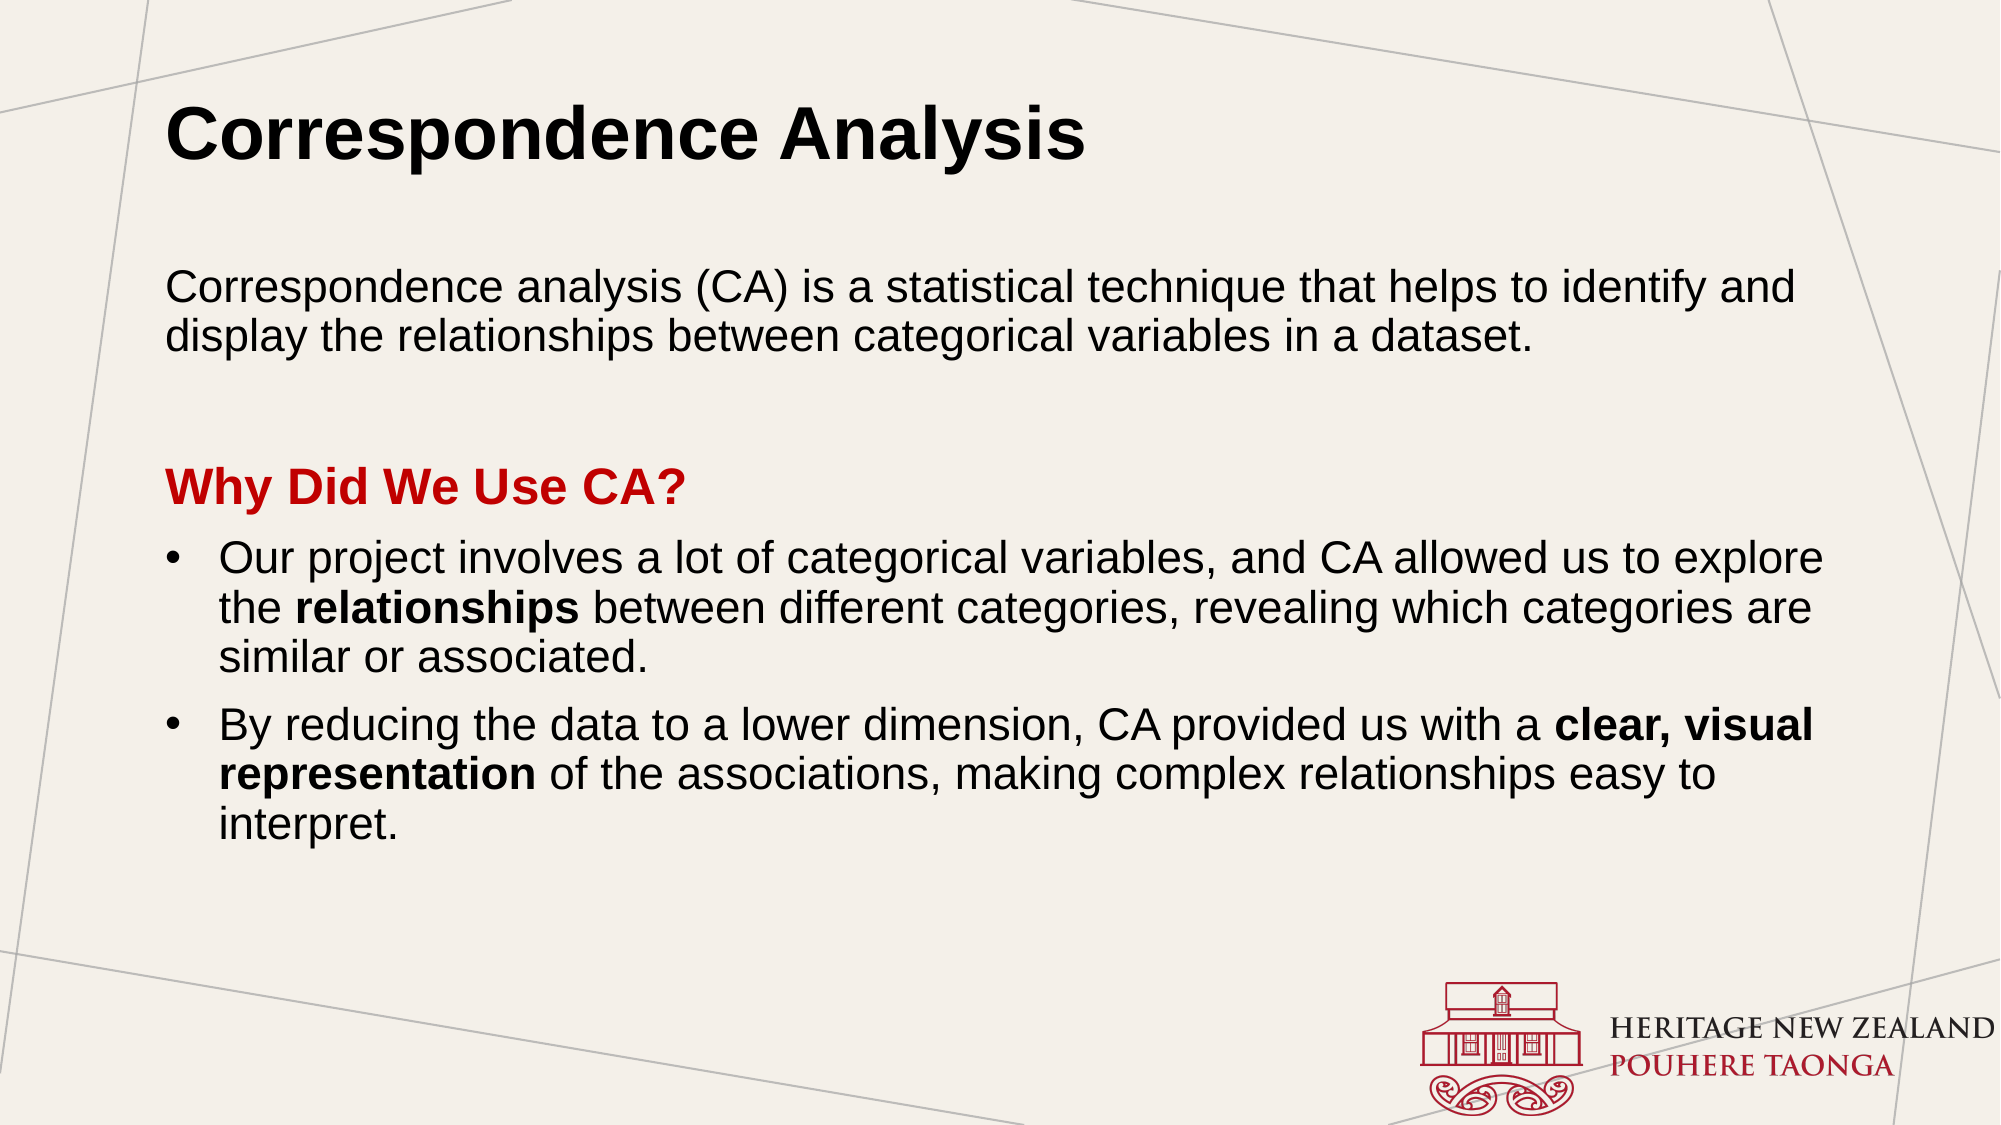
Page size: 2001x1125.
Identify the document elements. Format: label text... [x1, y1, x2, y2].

list Correspondence analysis (CA) is a statistical technique that helps to identify and display the relationships between categorical variables in a dataset. Why Did We Use CA? Our project involves a lot of categorical variables, and CA allowed us to explore the relationships between different categories, revealing which categories are similar or associated. By reducing the data to a lower dimension, CA provided us with a clear, visual representation of the associations, making complex relationships easy to interpret. [150, 255, 1893, 957]
title Correspondence Analysis [150, 17, 1644, 254]
picture [1420, 982, 1994, 1116]
